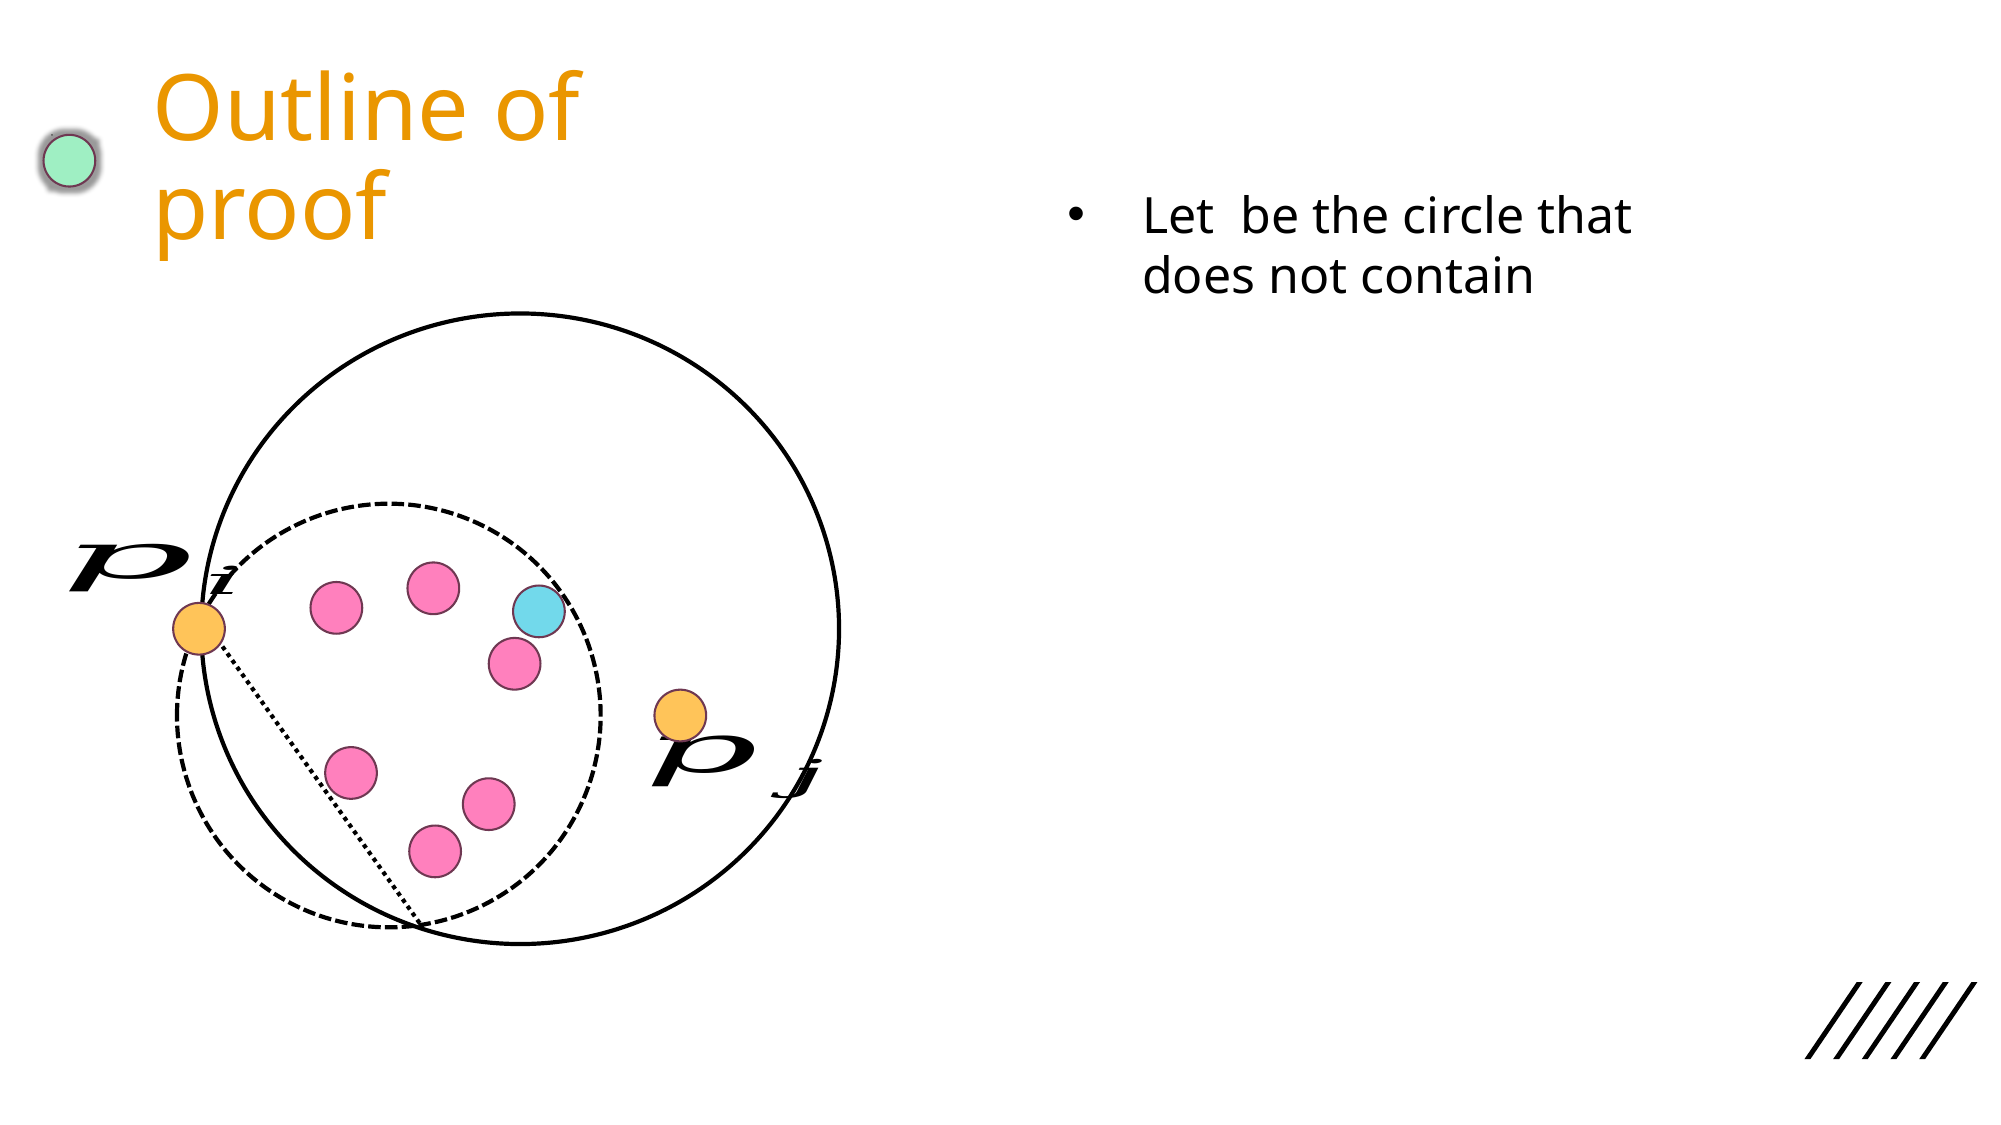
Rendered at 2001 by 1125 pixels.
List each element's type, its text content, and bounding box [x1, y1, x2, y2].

text_box [423, 824, 463, 879]
title Outline of proof [137, 59, 840, 262]
text_box [201, 312, 841, 946]
text_box [42, 133, 97, 188]
text_box [175, 653, 198, 810]
text_box [406, 561, 461, 616]
text_box [172, 601, 221, 656]
text_box [653, 688, 708, 743]
text_box [512, 584, 566, 639]
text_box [198, 612, 423, 928]
text_box [309, 580, 364, 612]
text_box [208, 502, 602, 926]
text_box [487, 636, 542, 691]
text_box [461, 777, 516, 832]
